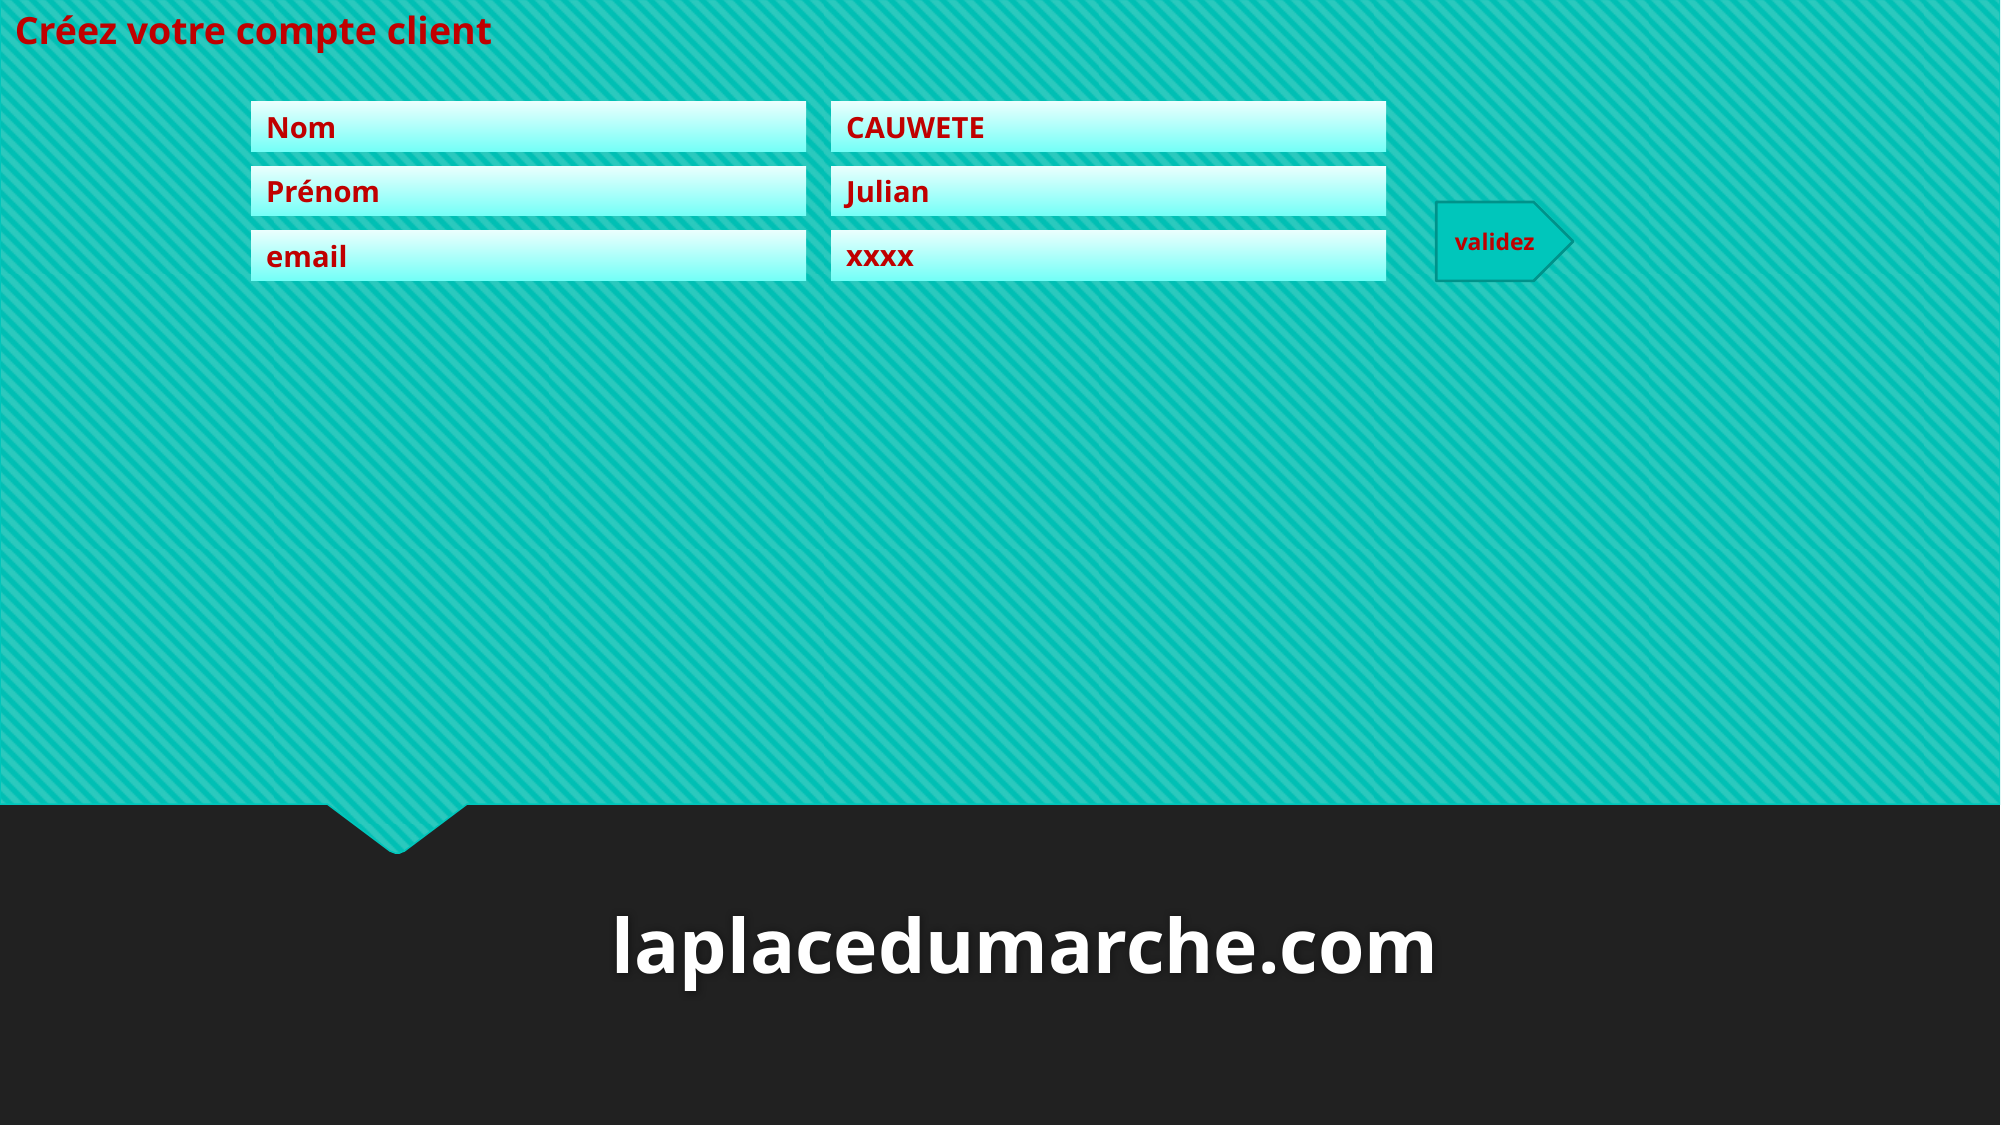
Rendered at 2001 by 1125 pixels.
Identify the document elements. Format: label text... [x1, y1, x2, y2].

text_box validez [1434, 200, 1575, 283]
text_box CAUWETE [831, 101, 1387, 152]
text_box Julian [831, 166, 1387, 216]
text_box xxxx [831, 230, 1387, 281]
text_box Nom [251, 101, 807, 152]
text_box Prénom [251, 166, 807, 216]
text_box laplacedumarche.com [157, 891, 1893, 1017]
text_box email [251, 230, 807, 281]
text_box Créez votre compte client [0, 0, 1530, 60]
